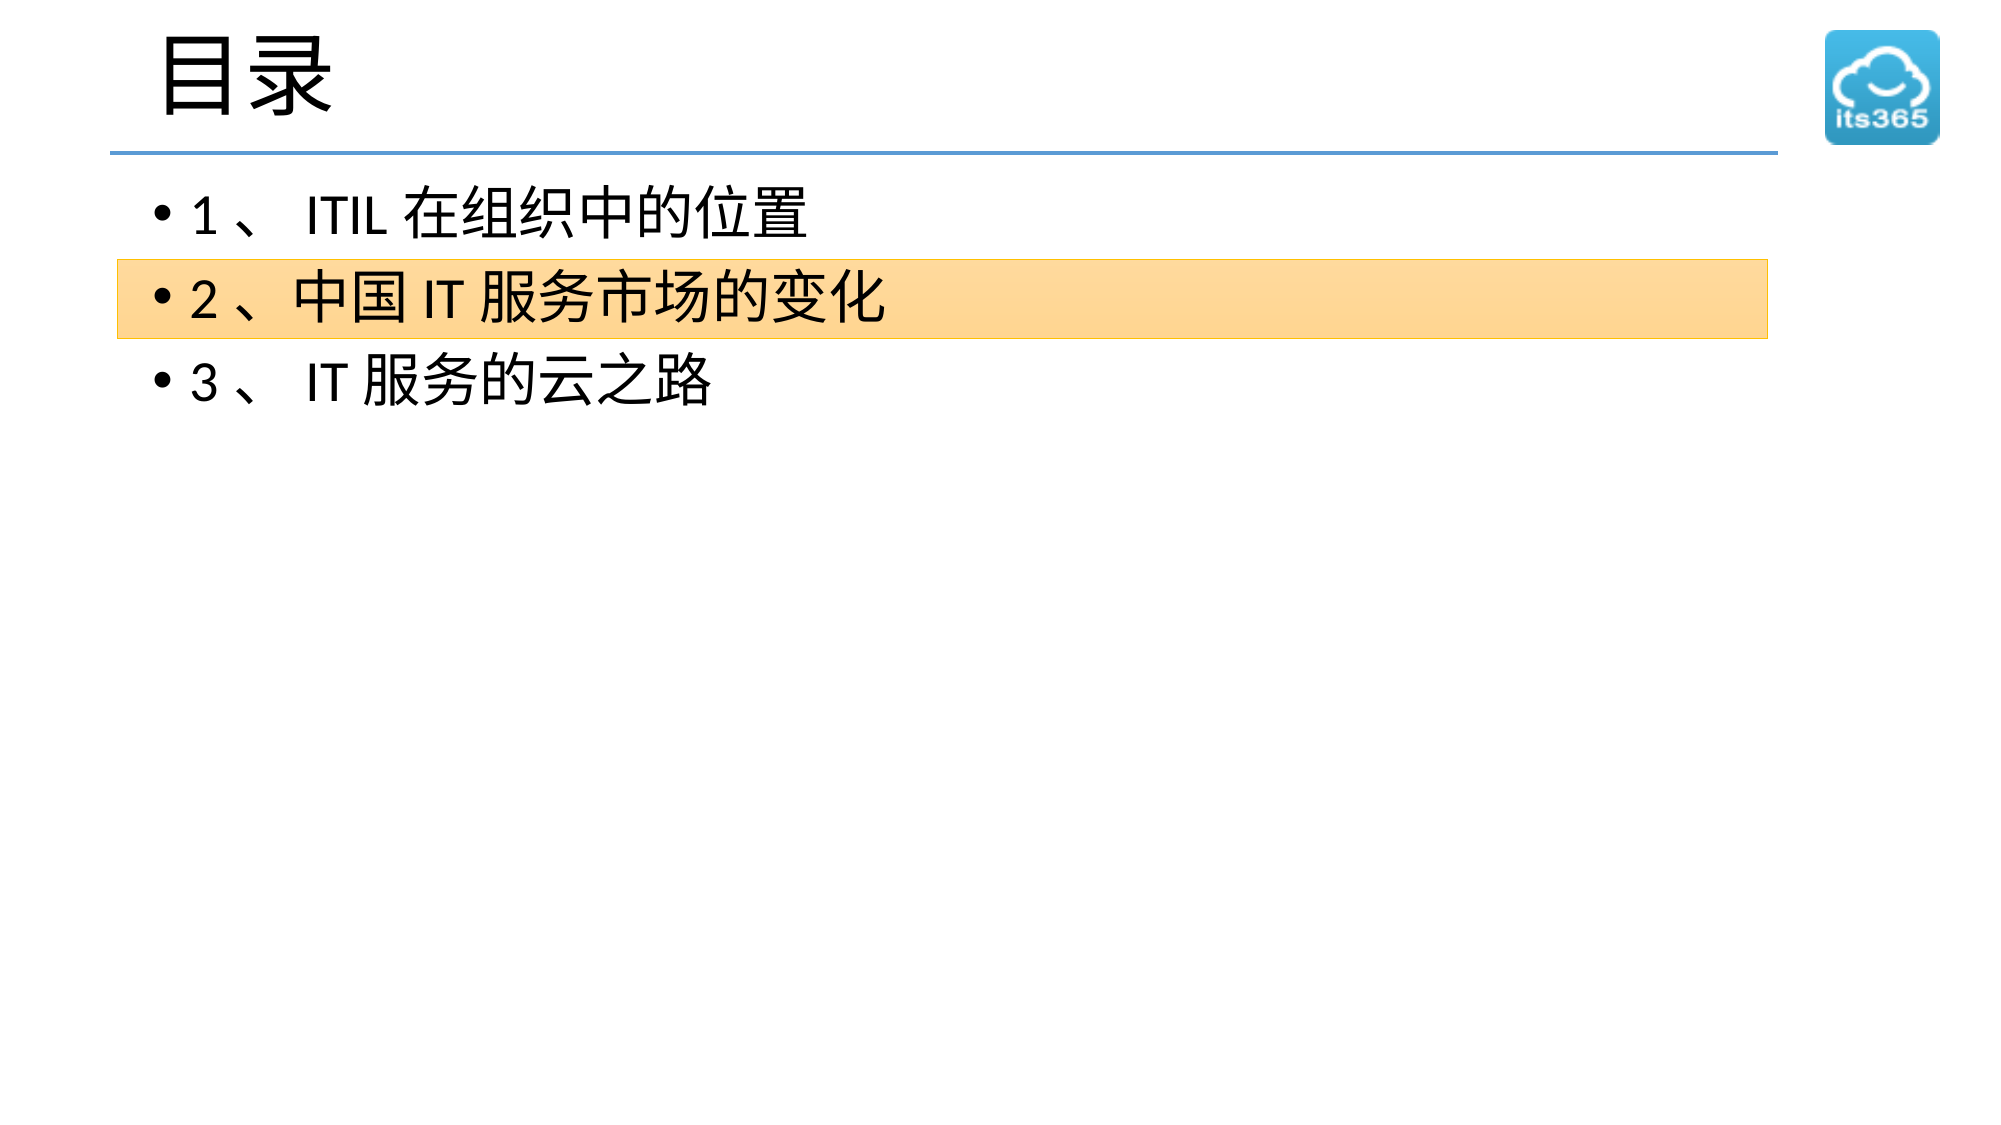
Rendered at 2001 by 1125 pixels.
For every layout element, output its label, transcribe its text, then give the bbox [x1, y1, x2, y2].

title 目录 [137, 15, 1794, 144]
picture [1825, 30, 1940, 145]
list 1、ITIL在组织中的位置 2、中国IT服务市场的变化 3、IT服务的云之路 [137, 176, 1863, 1014]
text_box [117, 259, 137, 339]
